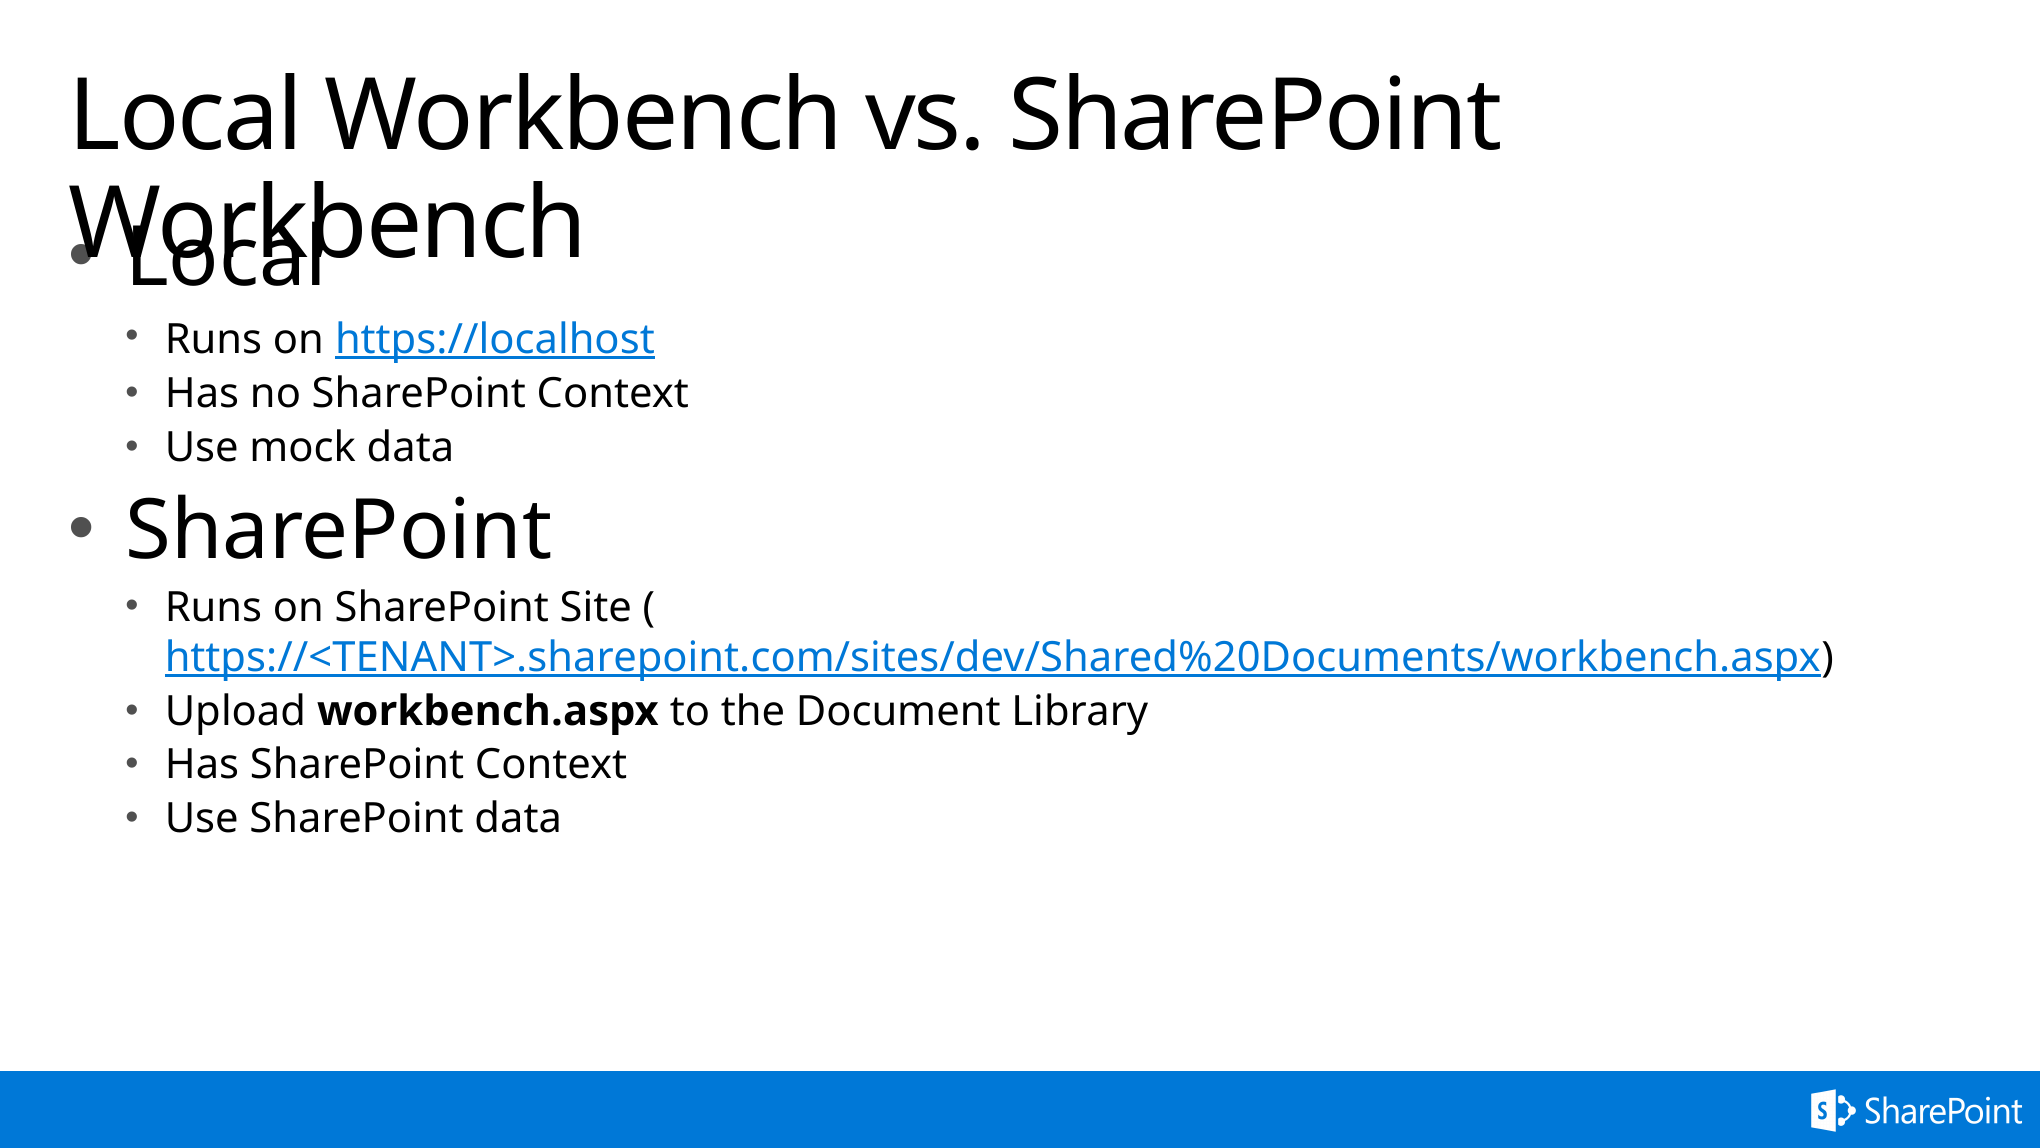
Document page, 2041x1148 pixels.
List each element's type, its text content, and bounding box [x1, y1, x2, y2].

title Local Workbench vs. SharePoint Workbench [45, 48, 1996, 199]
list Local Runs on https://localhost Has no SharePoint Context Use mock data SharePoint Runs on SharePoint Site (https://<TENANT>.sharepoint.com/sites/dev/Shared%20Documents/workbench.aspx) Upload workbench.aspx to the Document Library Has SharePoint Context Use SharePoint data [45, 199, 1996, 1032]
picture [1793, 1071, 2040, 1148]
